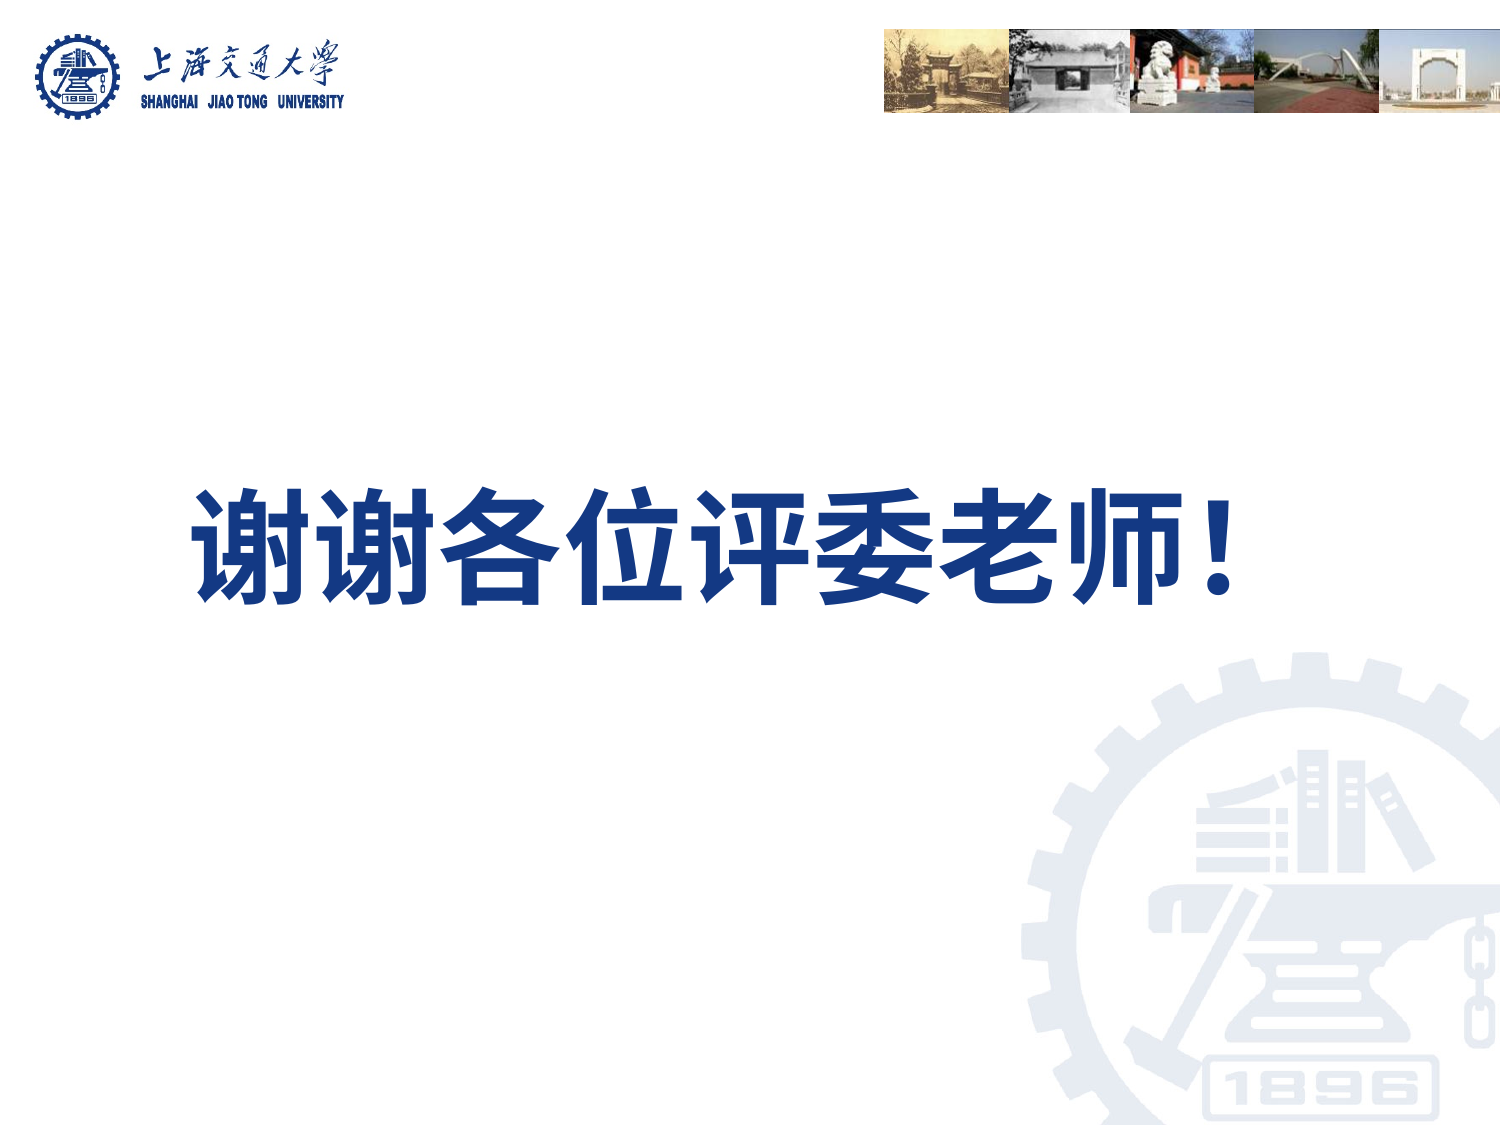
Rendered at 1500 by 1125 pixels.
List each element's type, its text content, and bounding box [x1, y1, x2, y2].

picture [0, 639, 1500, 1125]
text_box 谢谢各位评委老师！ [0, 449, 1500, 639]
picture [0, 0, 1500, 449]
